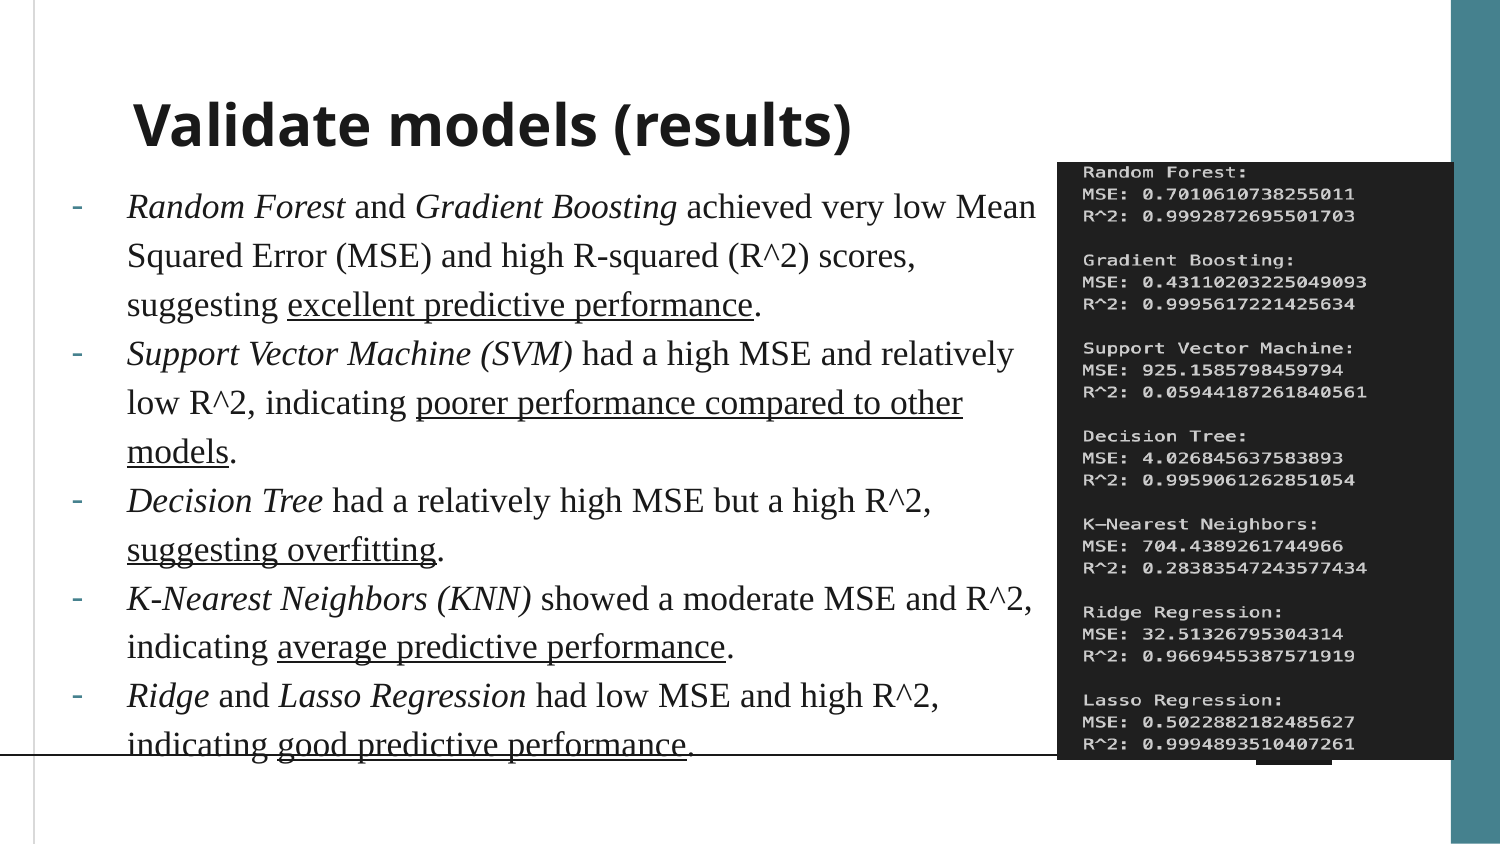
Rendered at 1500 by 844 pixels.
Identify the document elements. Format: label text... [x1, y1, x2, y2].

list Random Forest and Gradient Boosting achieved very low Mean Squared Error (MSE) and high R-squared (R^2) scores, suggesting excellent predictive performance. Support Vector Machine (SVM) had a high MSE and relatively low R^2, indicating poorer performance compared to other models. Decision Tree had a relatively high MSE but a high R^2, suggesting overfitting. K-Nearest Neighbors (KNN) showed a moderate MSE and R^2, indicating average predictive performance. Ridge and Lasso Regression had low MSE and high R^2, indicating good predictive performance. [36, 162, 1055, 749]
picture [1057, 161, 1455, 761]
title Validate models (results) [118, 72, 1382, 162]
